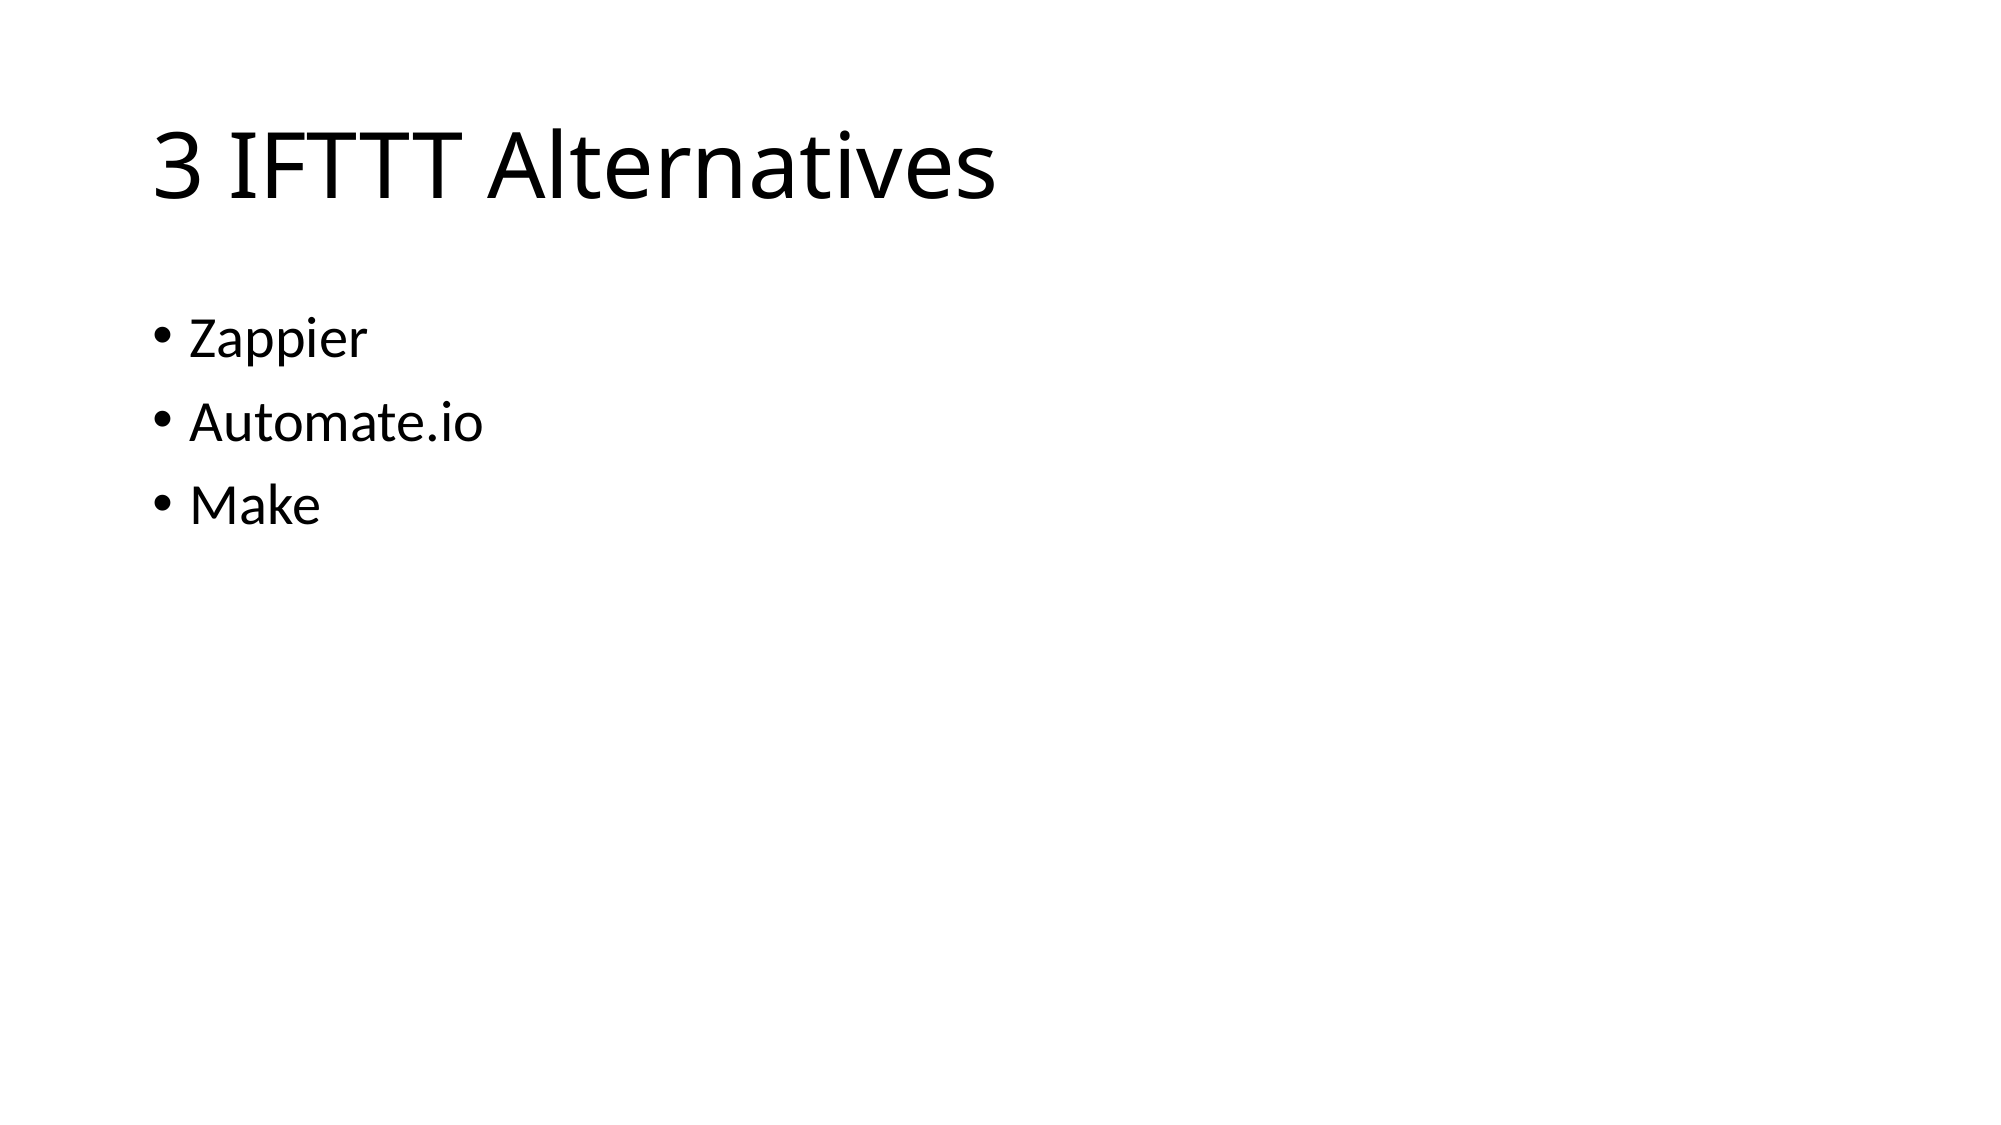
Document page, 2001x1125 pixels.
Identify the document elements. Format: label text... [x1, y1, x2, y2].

list Zappier Automate.io Make [137, 299, 1863, 1014]
title 3 IFTTT Alternatives [137, 59, 1863, 278]
